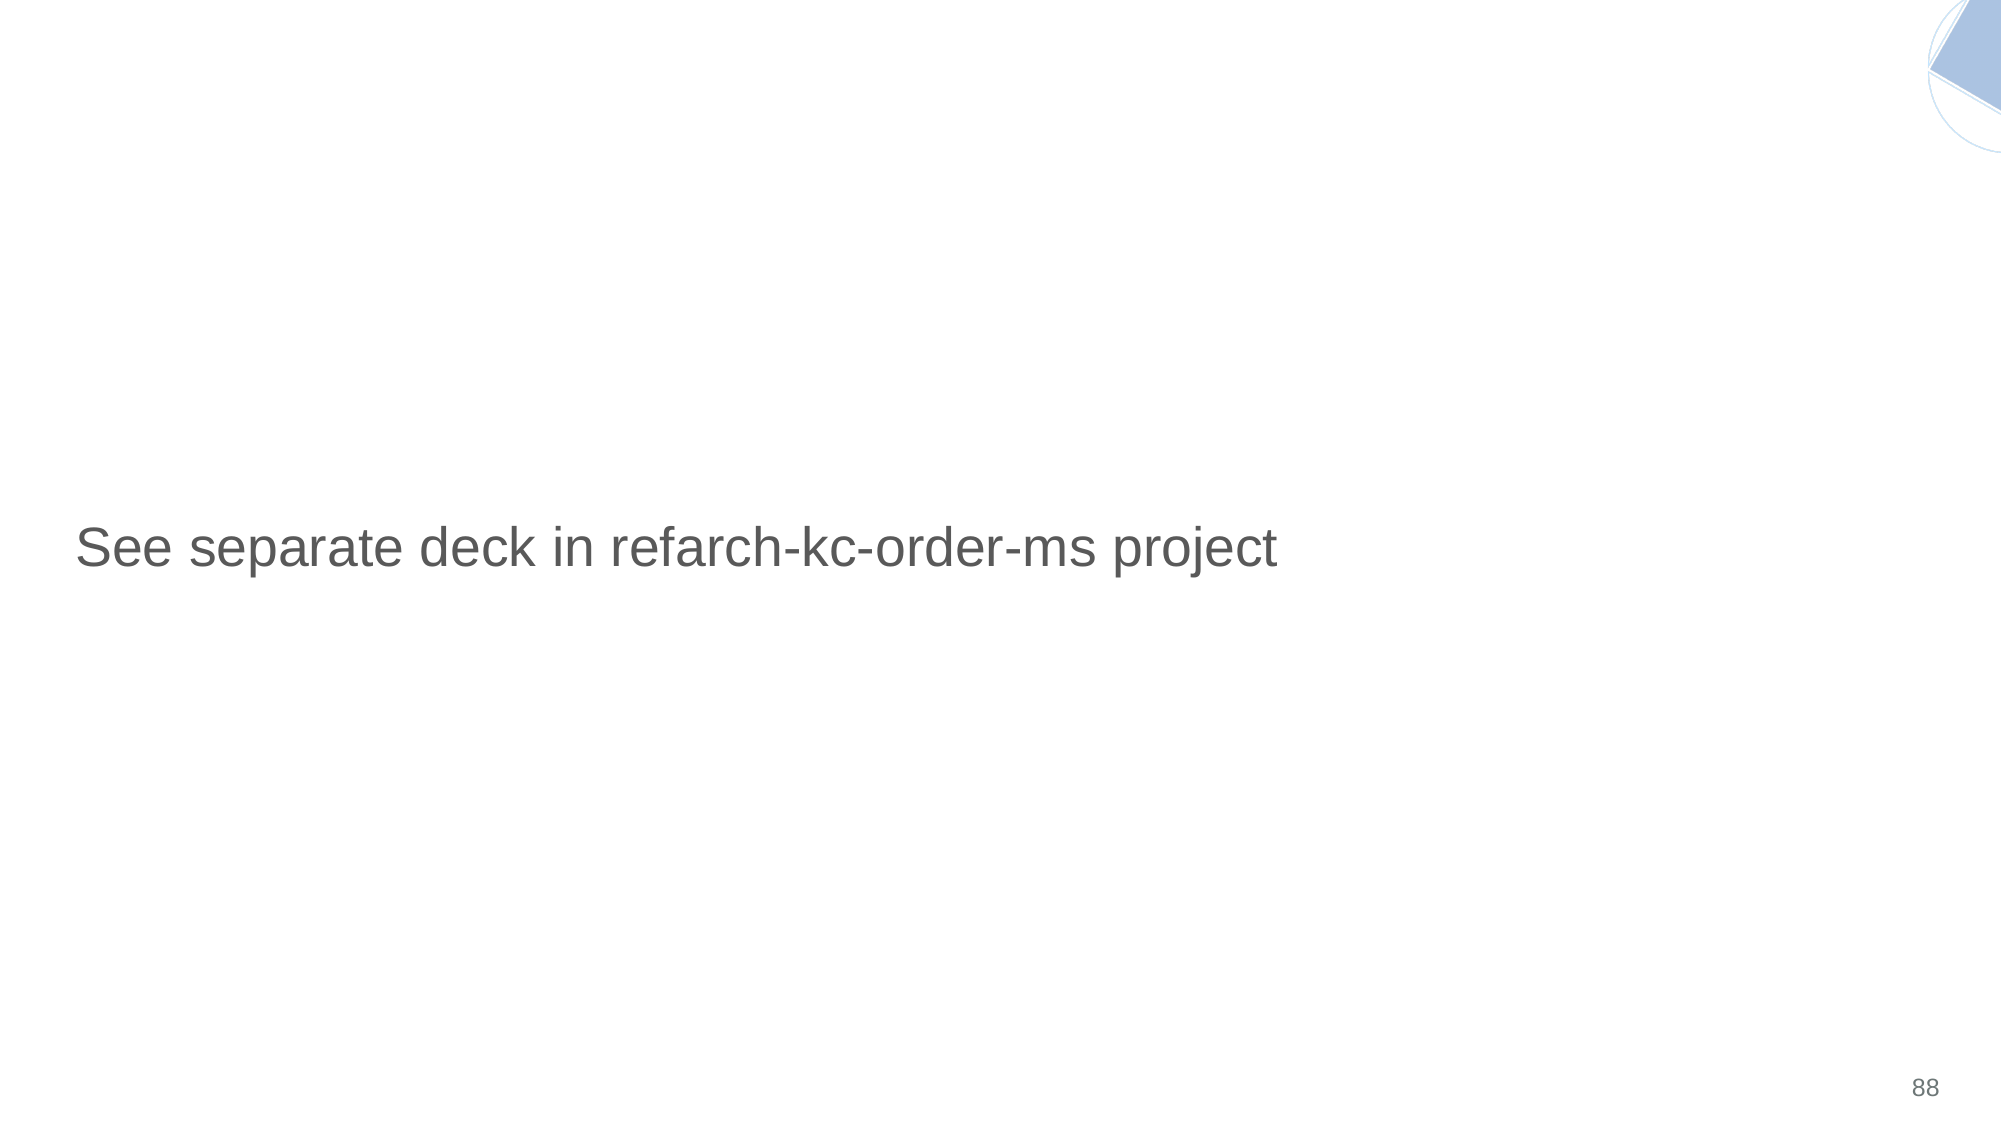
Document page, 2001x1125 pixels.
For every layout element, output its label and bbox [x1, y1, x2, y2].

slide_number [1867, 1056, 1955, 1117]
list [75, 170, 1912, 1015]
text_box [1924, 0, 2001, 154]
